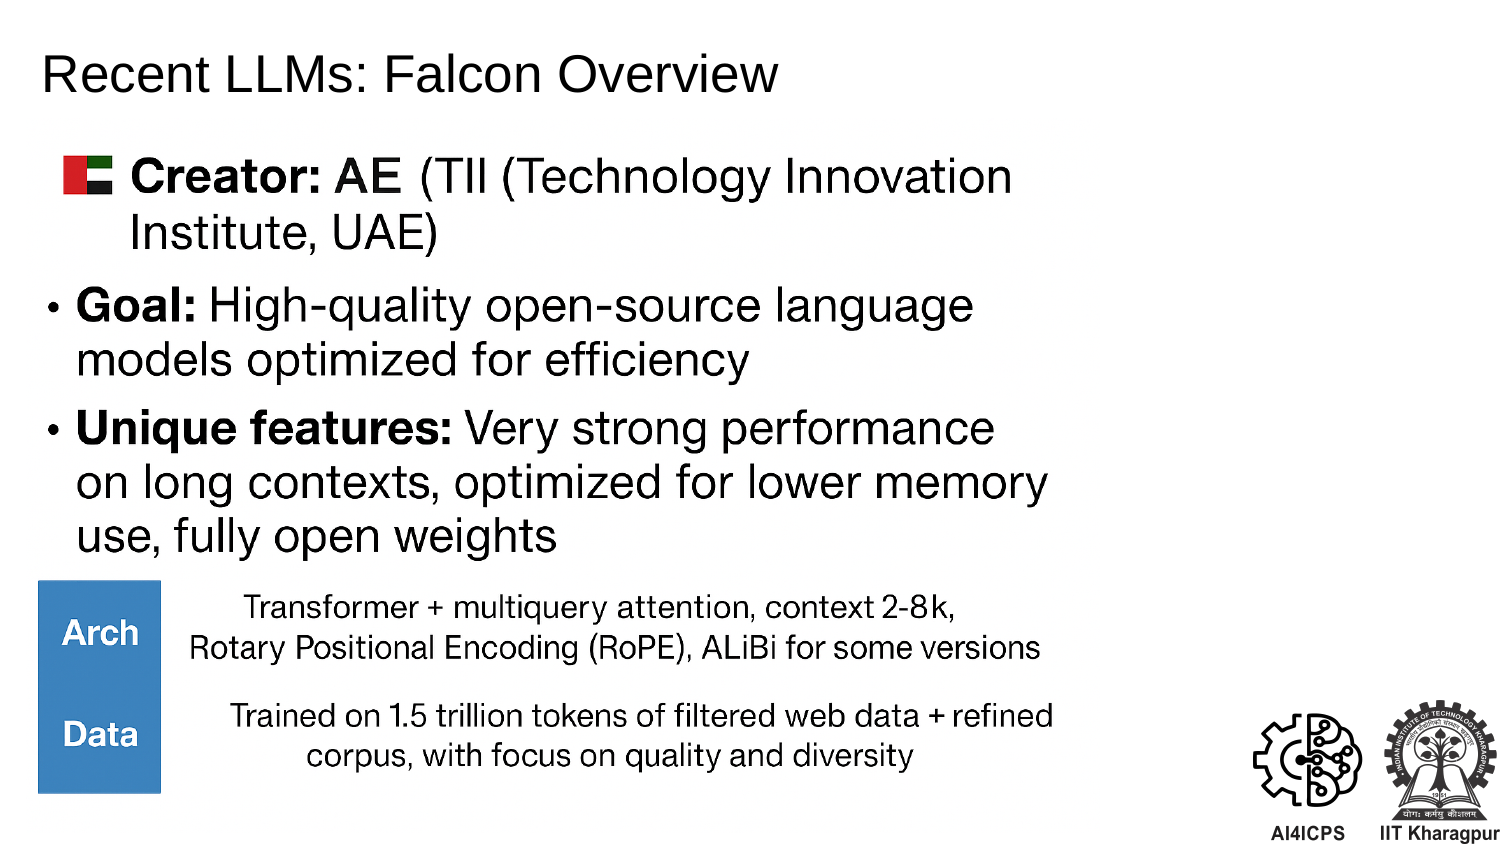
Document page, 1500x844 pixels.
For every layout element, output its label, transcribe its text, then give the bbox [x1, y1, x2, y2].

picture [26, 117, 1100, 834]
title Recent LLMs: Falcon Overview [26, 24, 1425, 119]
picture [1253, 700, 1500, 844]
